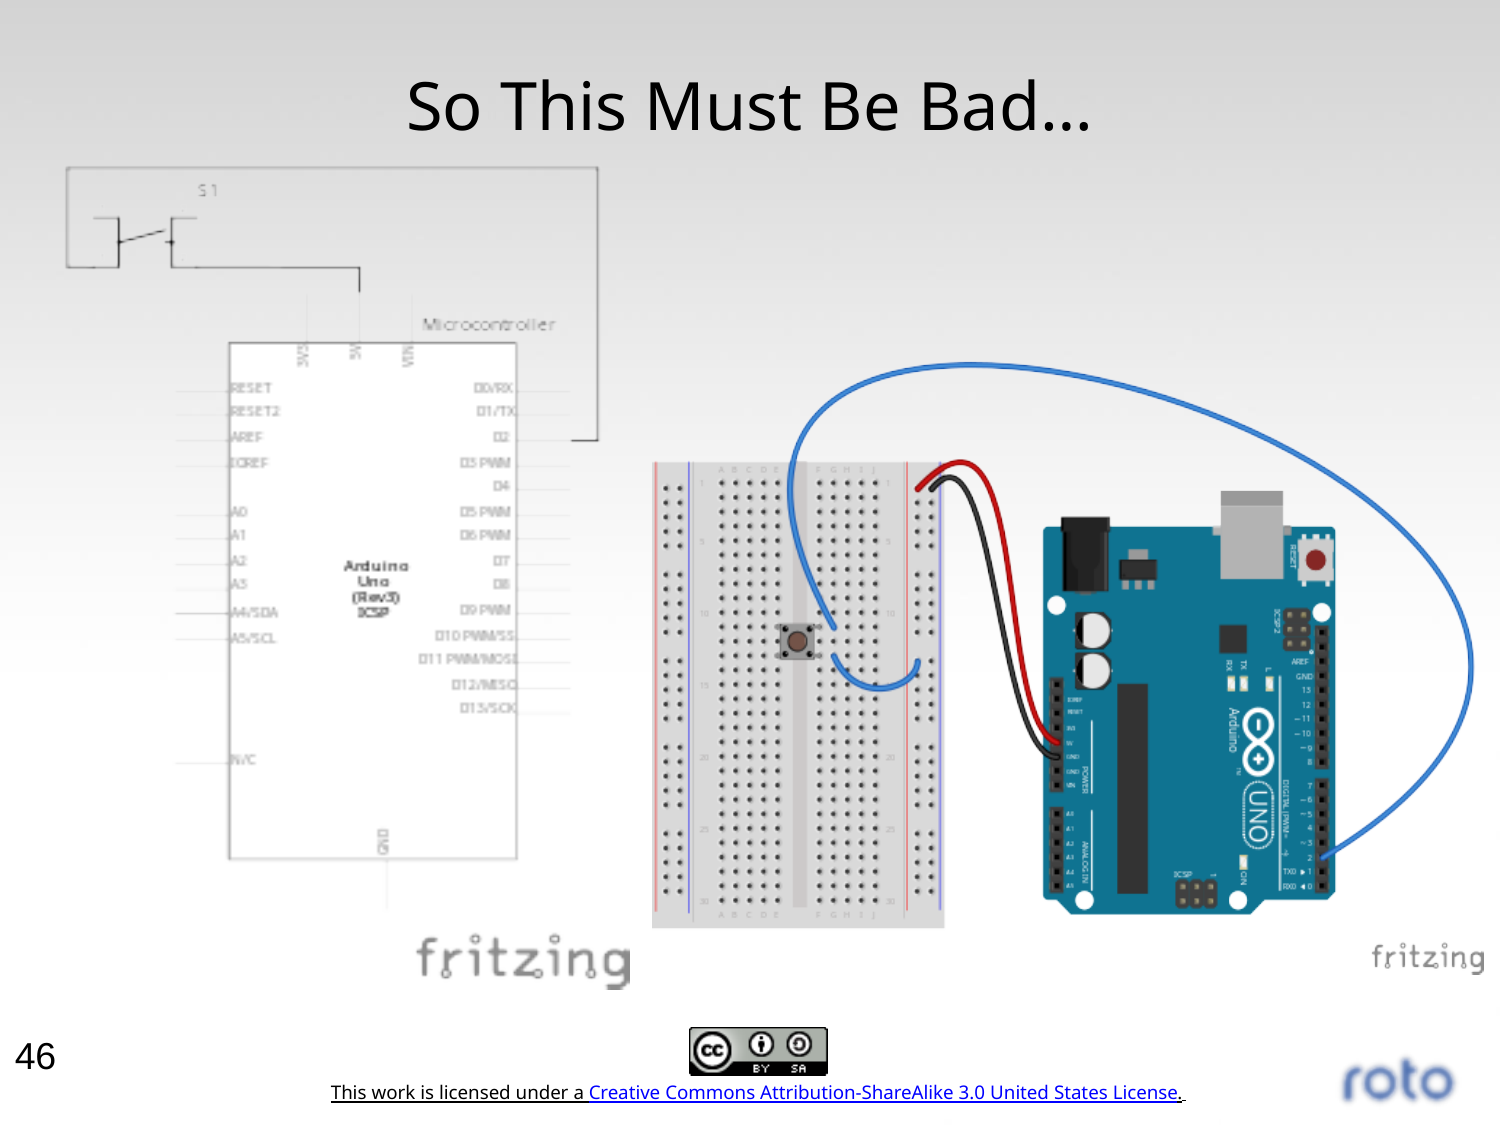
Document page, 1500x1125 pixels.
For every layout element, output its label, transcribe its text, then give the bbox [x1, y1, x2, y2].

title So This Must Be Bad… [112, 49, 1388, 238]
picture [0, 0, 1500, 1125]
